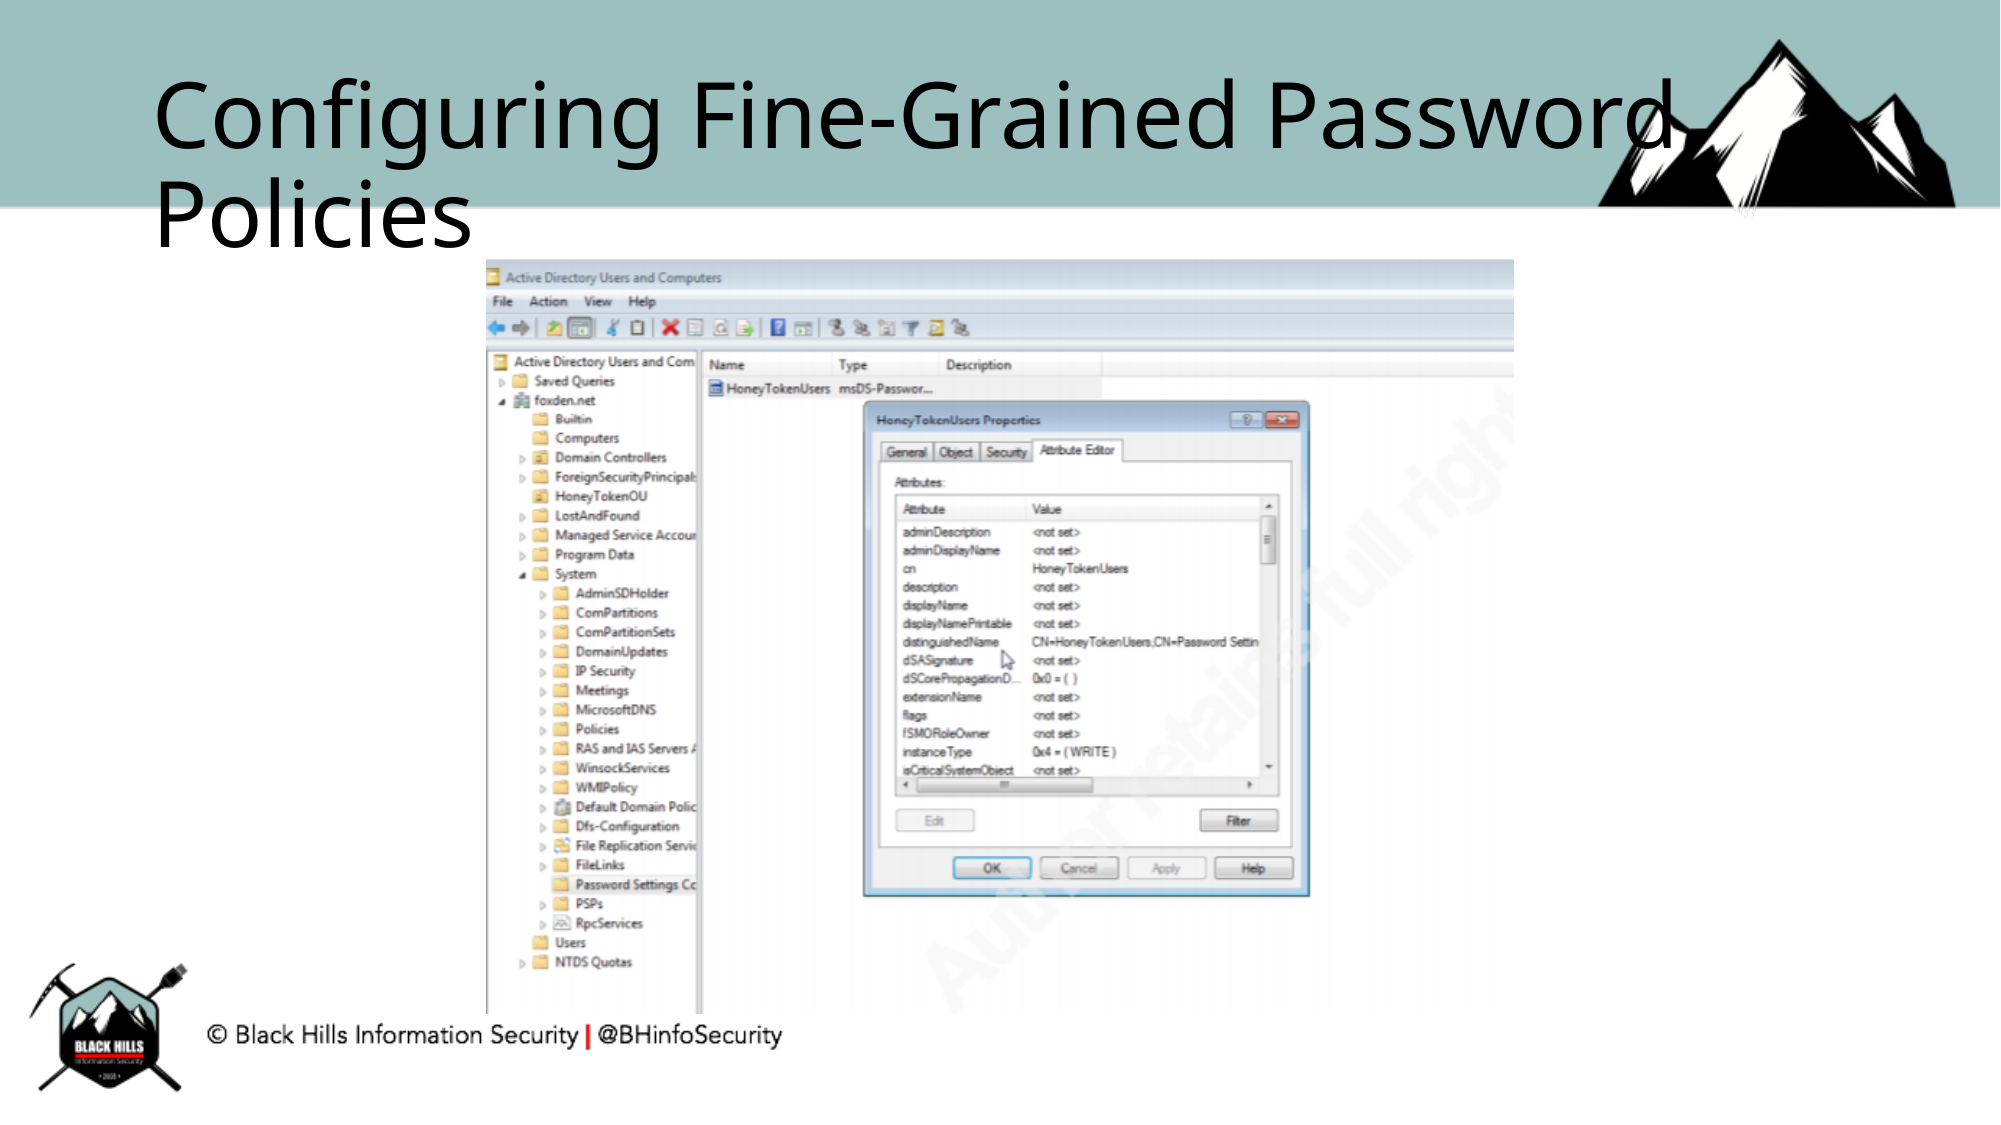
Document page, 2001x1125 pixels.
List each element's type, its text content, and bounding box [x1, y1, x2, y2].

picture [0, 0, 2001, 1125]
title Configuring Fine-Grained Password Policies [137, 59, 1863, 278]
